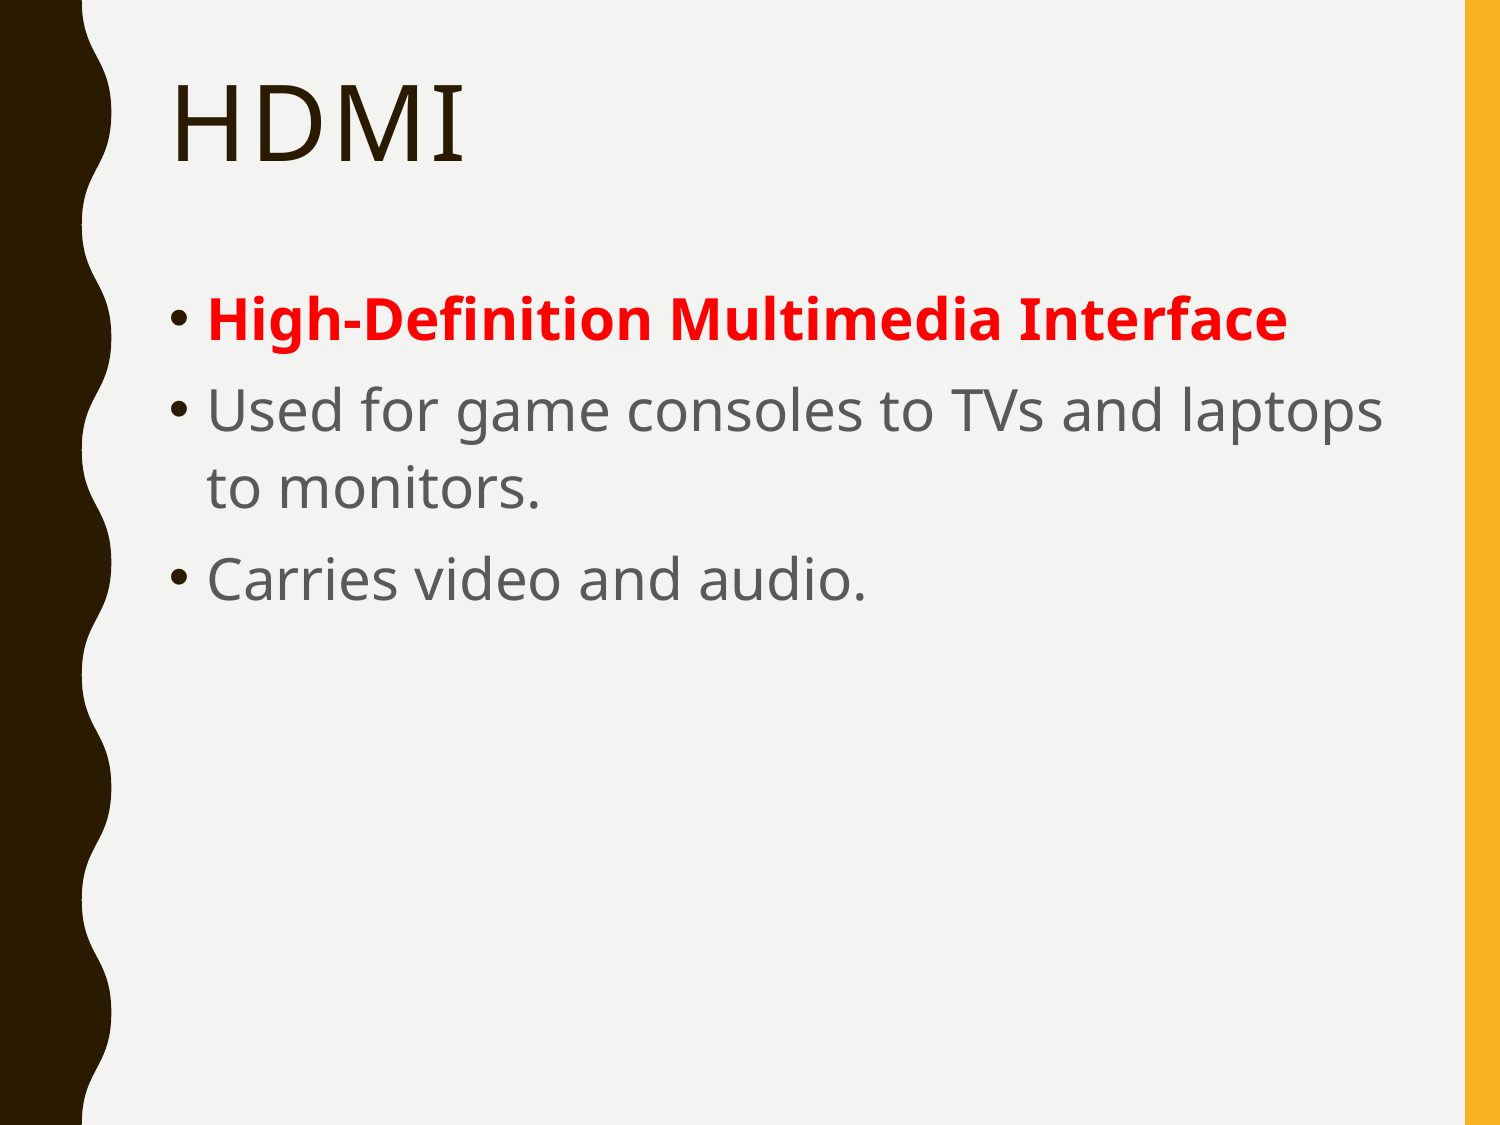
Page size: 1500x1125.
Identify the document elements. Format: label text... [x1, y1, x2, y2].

title HDMI [154, 62, 1407, 267]
list High-Definition Multimedia Interface Used for game consoles to TVs and laptops to monitors. Carries video and audio. [154, 267, 1407, 858]
